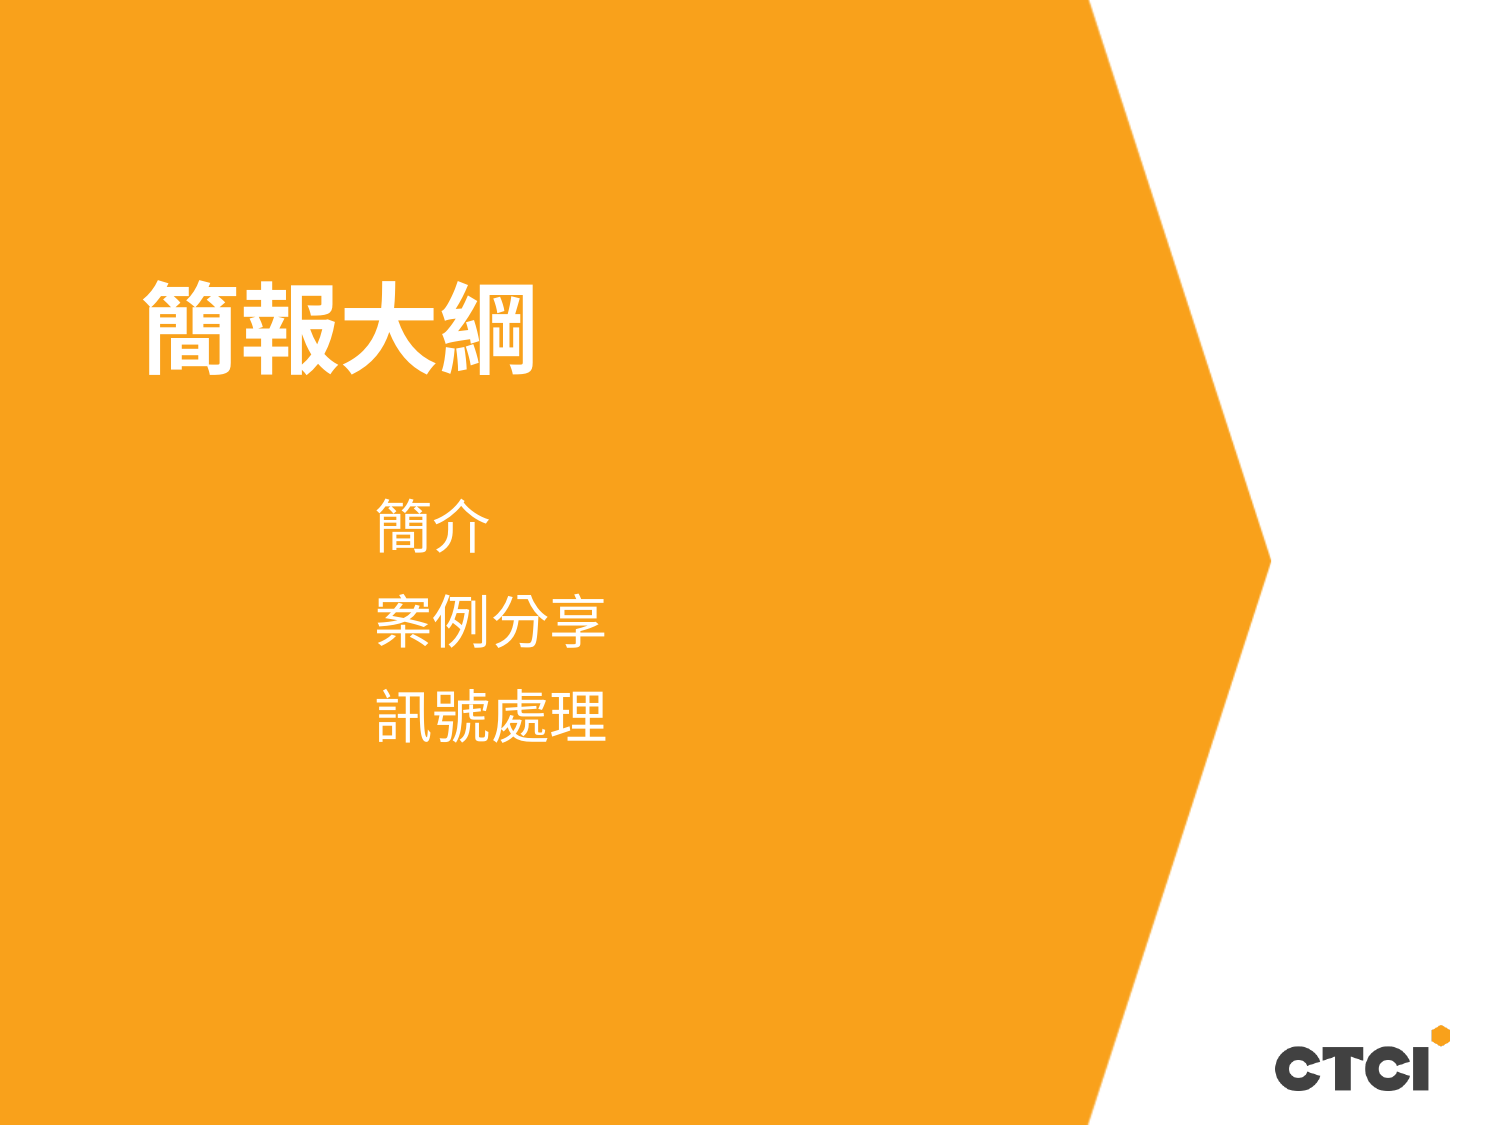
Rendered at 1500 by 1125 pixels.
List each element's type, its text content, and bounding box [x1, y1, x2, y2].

picture [1275, 1024, 1450, 1091]
picture [0, 0, 1273, 1125]
list 簡介 案例分享 訊號處理 [359, 482, 814, 838]
title 簡報大綱 [125, 170, 1200, 395]
